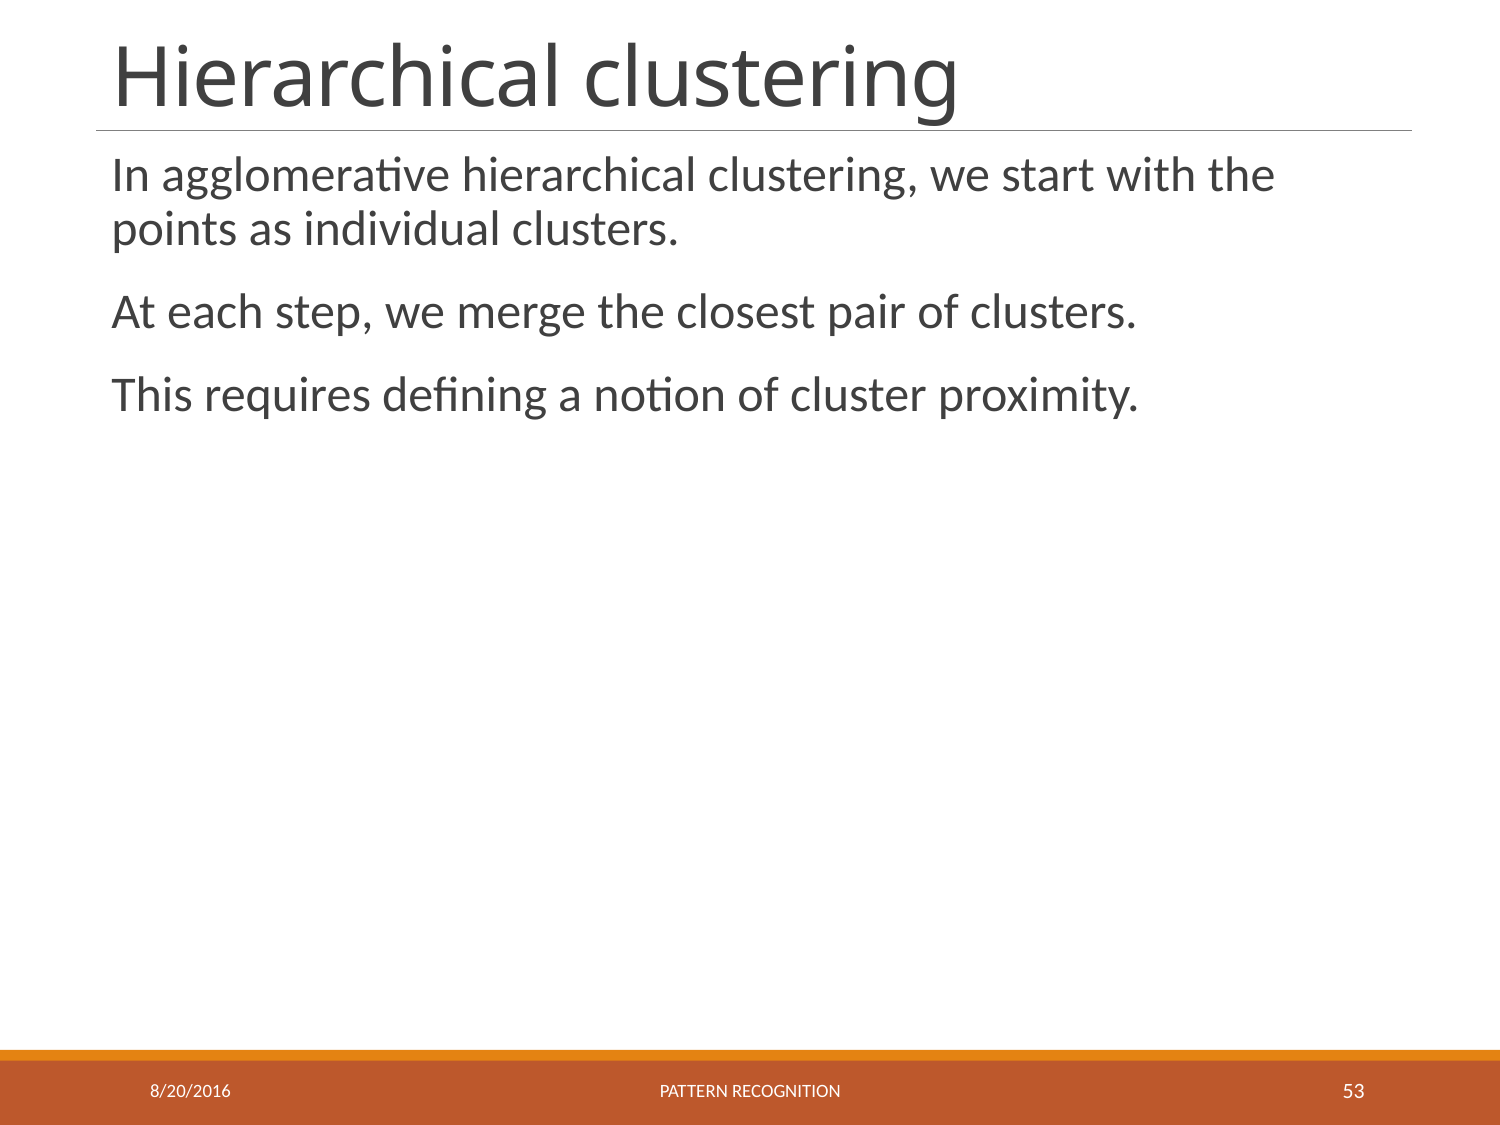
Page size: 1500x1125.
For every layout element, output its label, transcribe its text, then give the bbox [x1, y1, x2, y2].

slide_number 53 [1218, 1059, 1380, 1120]
footer Pattern recognition [453, 1059, 1047, 1120]
list In agglomerative hierarchical clustering, we start with the points as individual clusters. At each step, we merge the closest pair of clusters. This requires defining a notion of cluster proximity. [96, 140, 1413, 1034]
title Hierarchical clustering [96, 19, 1413, 131]
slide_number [135, 1059, 440, 1120]
